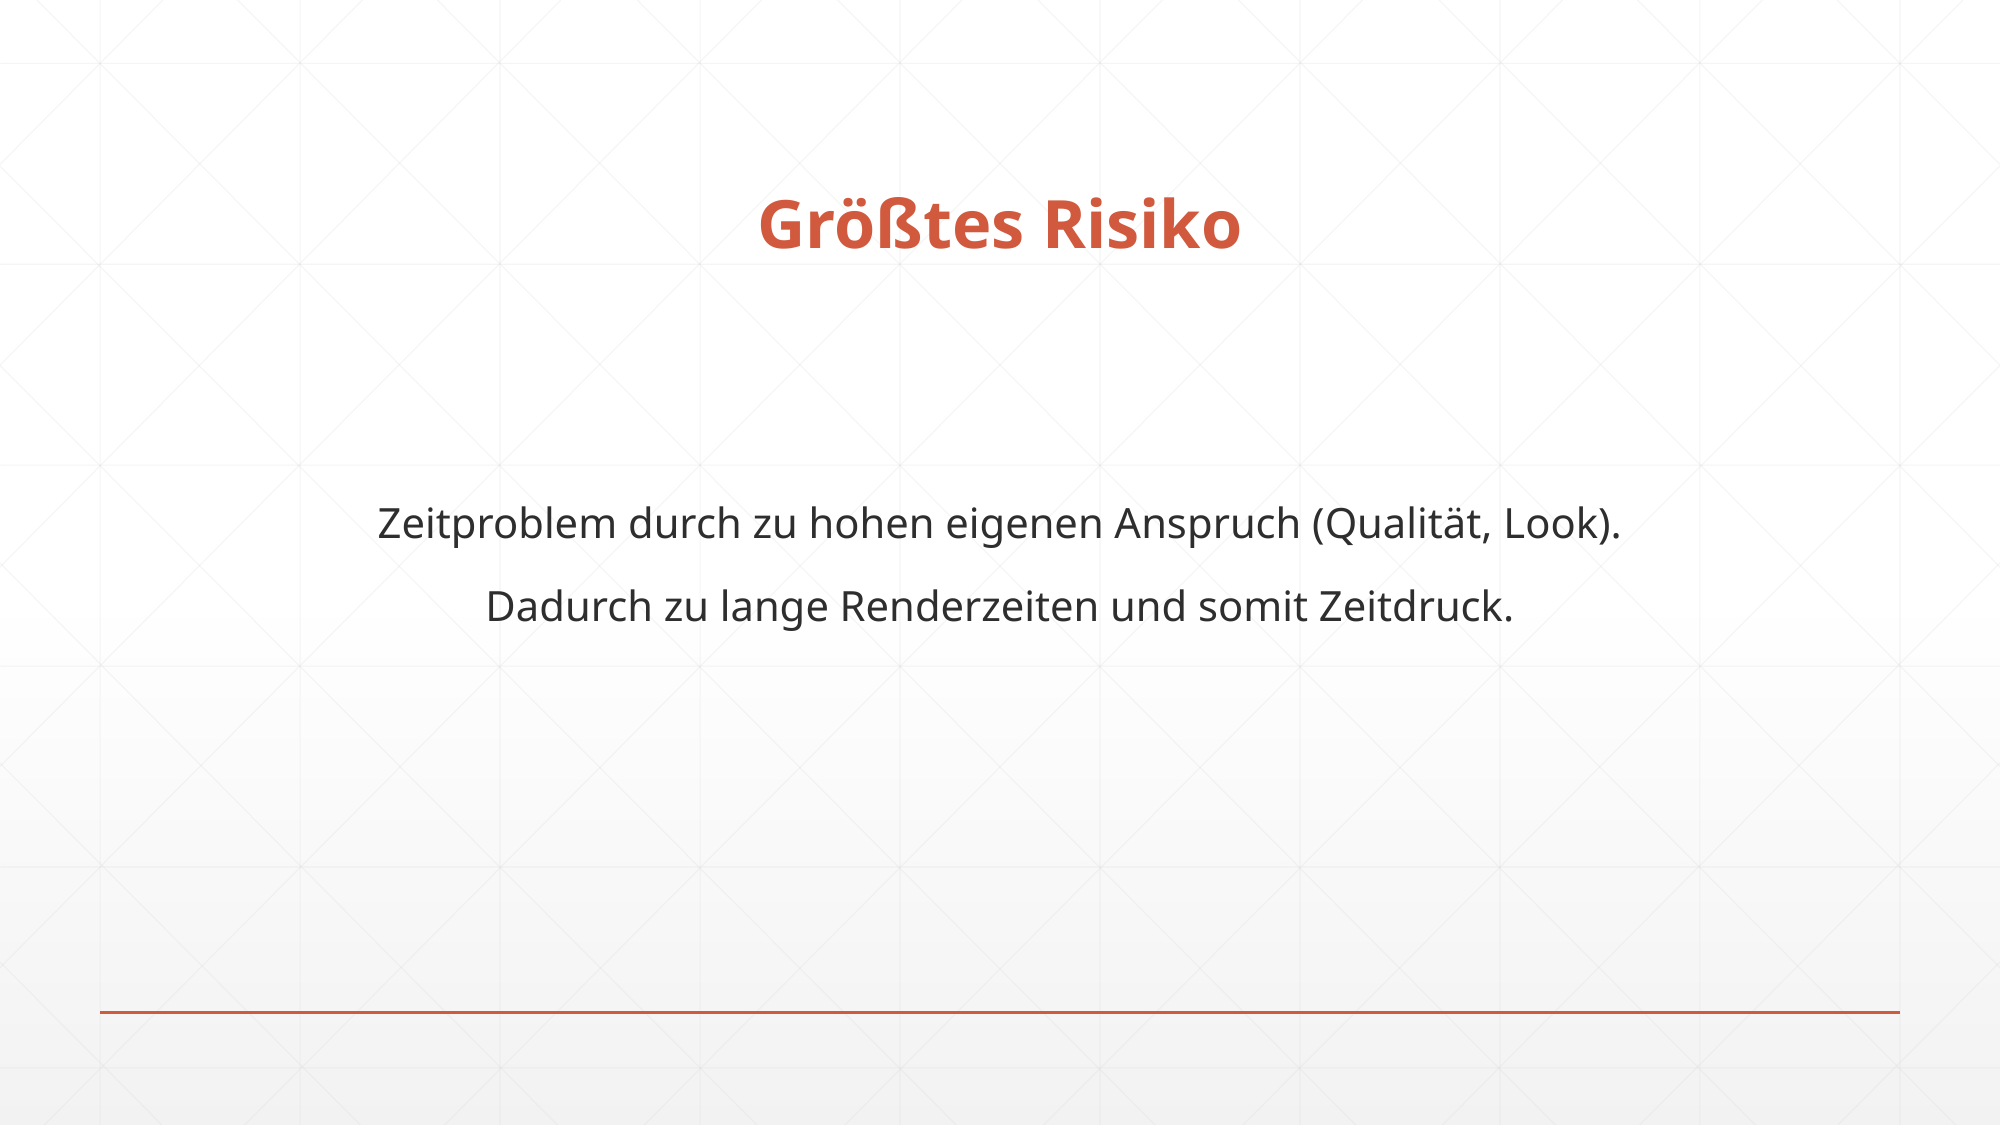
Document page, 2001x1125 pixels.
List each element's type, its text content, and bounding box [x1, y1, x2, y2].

list Zeitproblem durch zu hohen eigenen Anspruch (Qualität, Look). Dadurch zu lange Renderzeiten und somit Zeitdruck. [212, 324, 1788, 950]
title Größtes Risiko [212, 82, 1788, 271]
